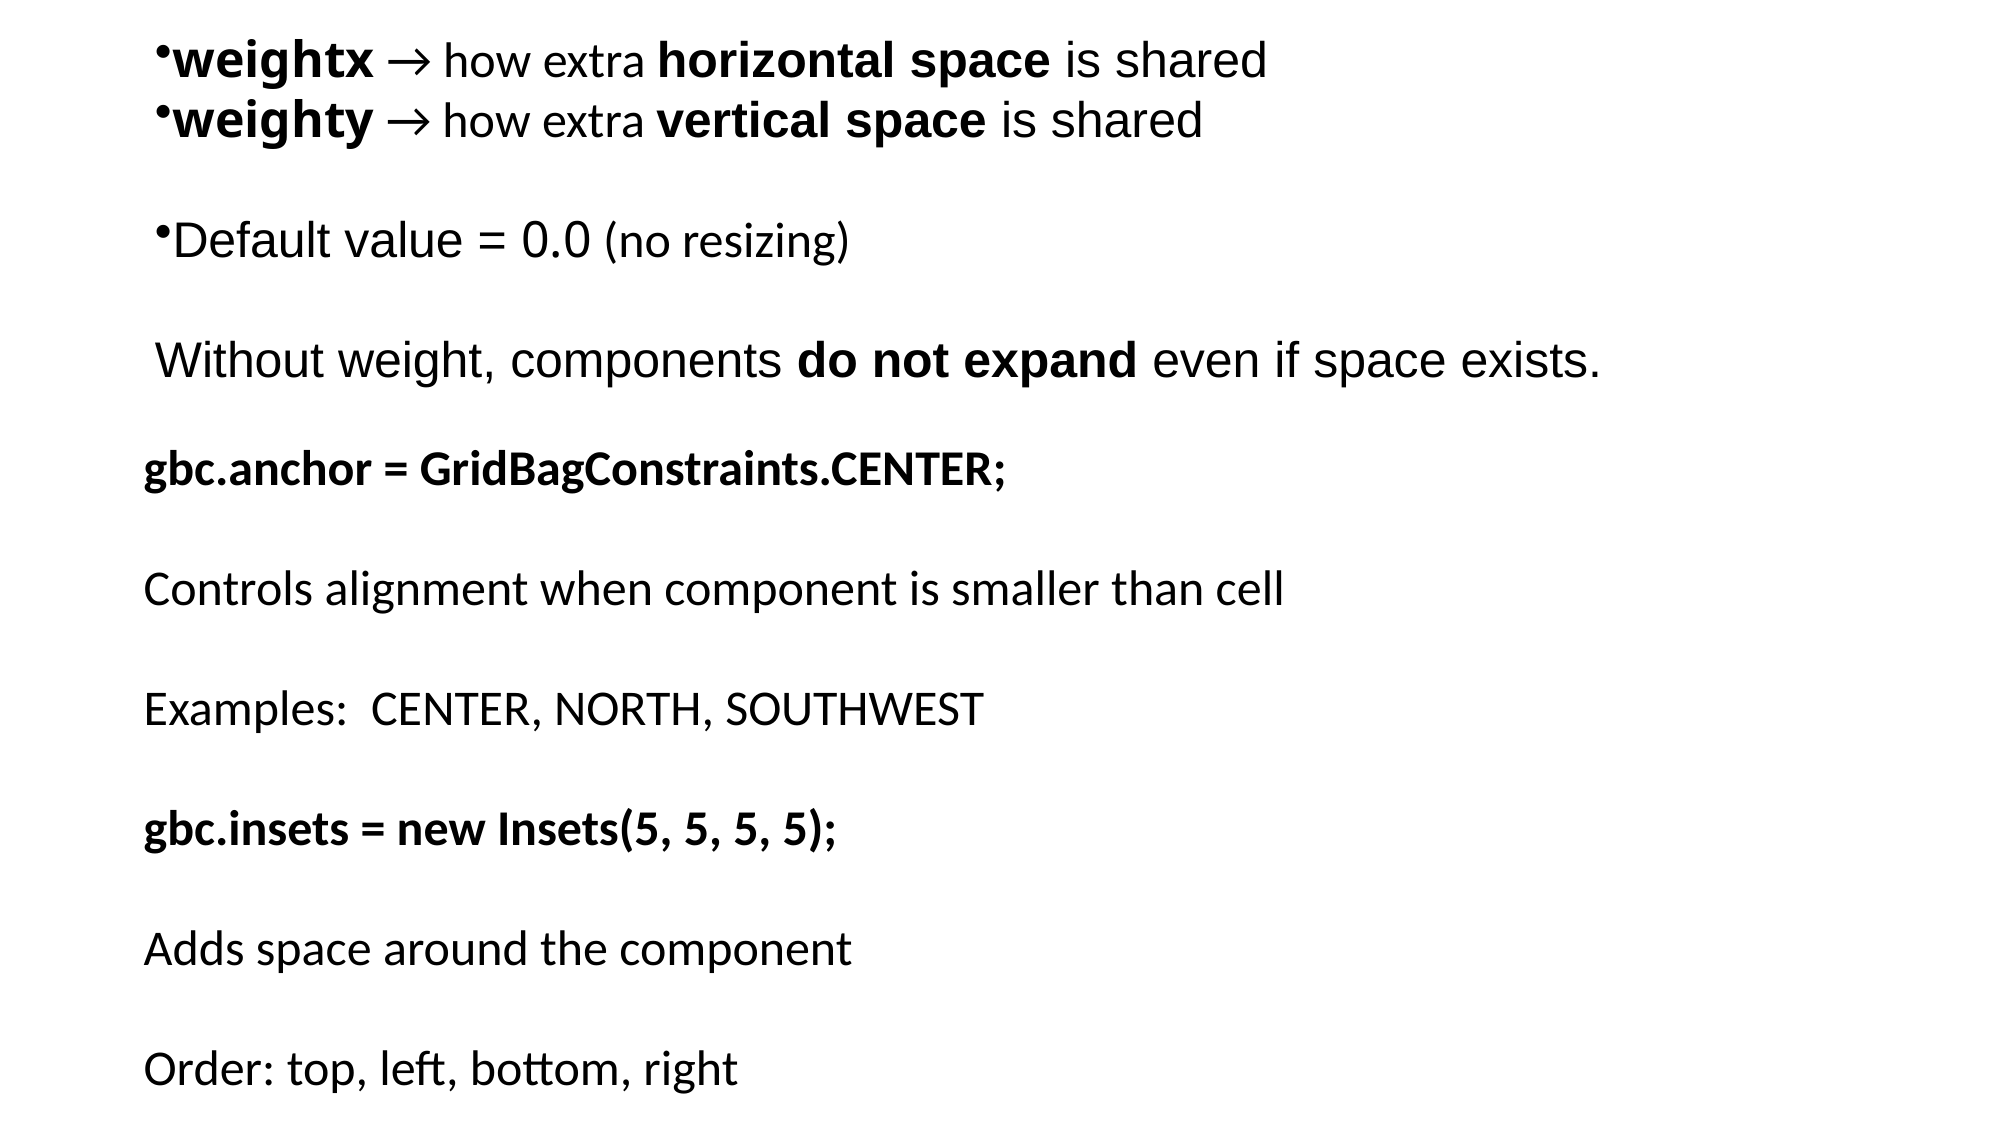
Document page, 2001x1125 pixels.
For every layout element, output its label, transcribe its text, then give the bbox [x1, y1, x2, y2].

text_box weightx → how extra horizontal space is shared weighty → how extra vertical space is shared Default value = 0.0 (no resizing) Without weight, components do not expand even if space exists. [139, 0, 1618, 395]
text_box gbc.anchor = GridBagConstraints.CENTER; Controls alignment when component is smaller than cell Examples: CENTER, NORTH, SOUTHWEST gbc.insets = new Insets(5, 5, 5, 5); Adds space around the component Order: top, left, bottom, right [129, 427, 1969, 1103]
